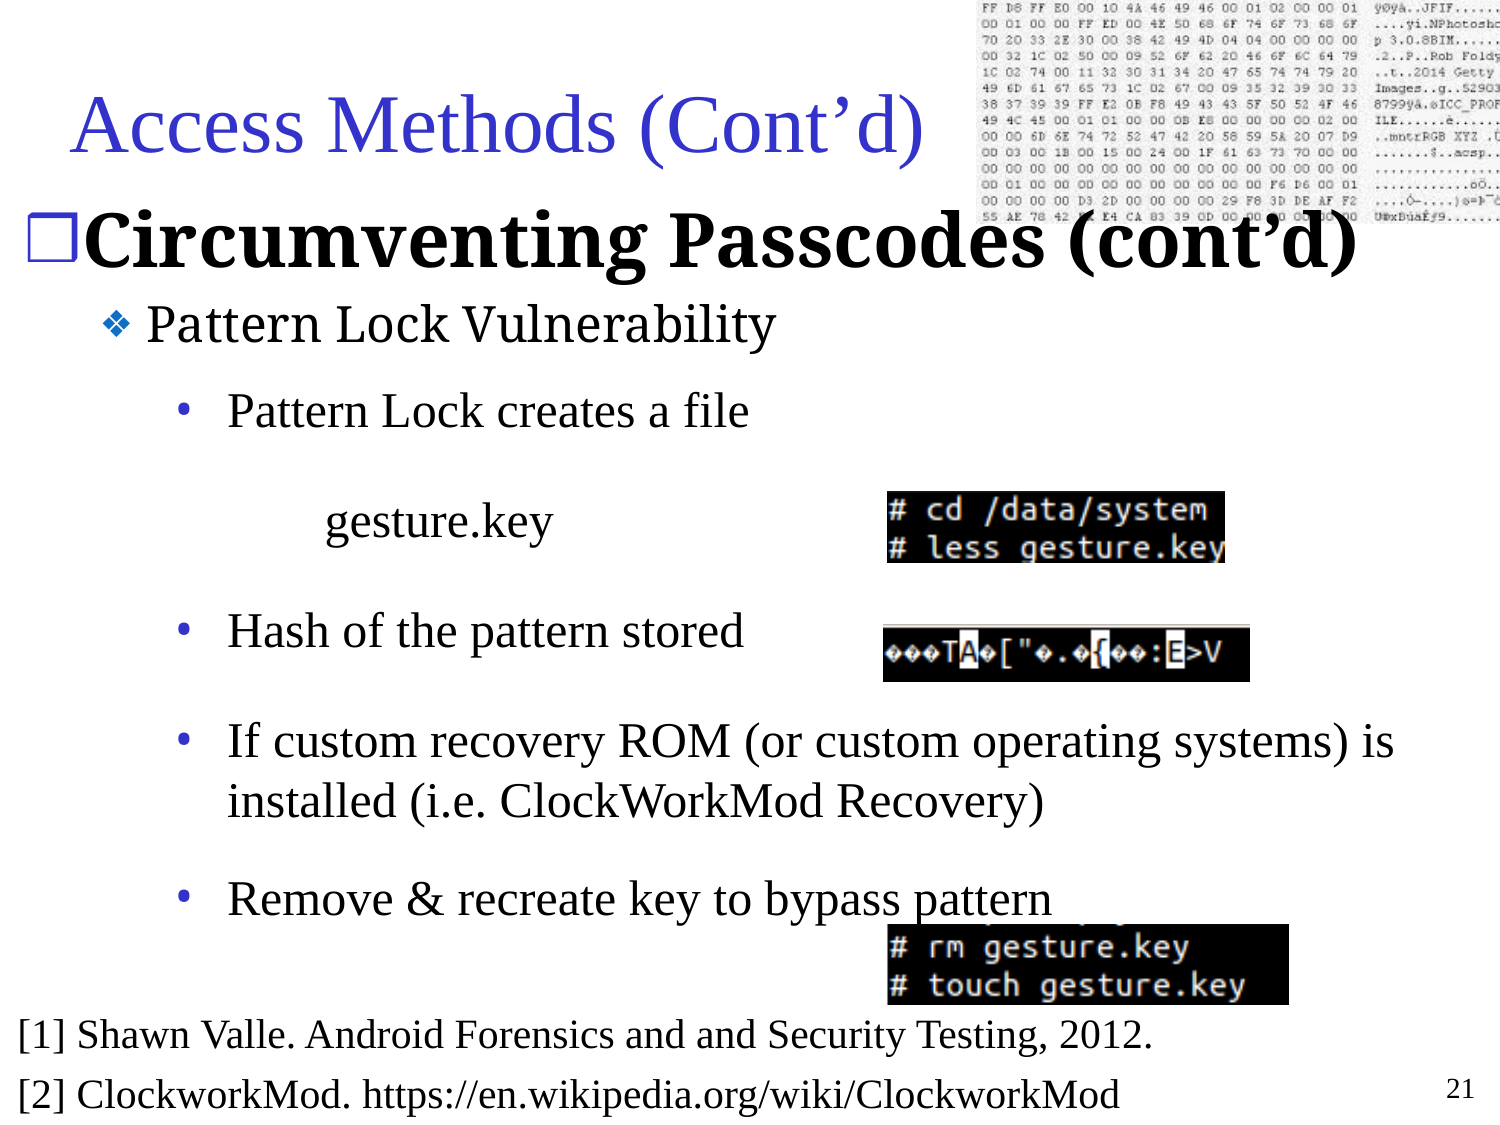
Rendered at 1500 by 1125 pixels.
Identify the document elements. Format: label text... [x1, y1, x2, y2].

text_box [1] Shawn Valle. Android Forensics and and Security Testing, 2012. [2] ClockworkMod. https://en.wikipedia.org/wiki/ClockworkMod [9, 999, 1423, 1125]
picture [976, 0, 1500, 224]
list Circumventing Passcodes (cont’d) Pattern Lock Vulnerability Pattern Lock creates a file gesture.key Hash of the pattern stored If custom recovery ROM (or custom operating systems) is installed (i.e. ClockWorkMod Recovery) Remove & recreate key to bypass pattern [17, 185, 1415, 962]
picture [883, 624, 1251, 682]
picture [885, 924, 1289, 1005]
text_box 21 [1423, 1062, 1484, 1113]
picture [887, 491, 1226, 563]
title Access Methods (Cont’d) [62, 62, 971, 175]
